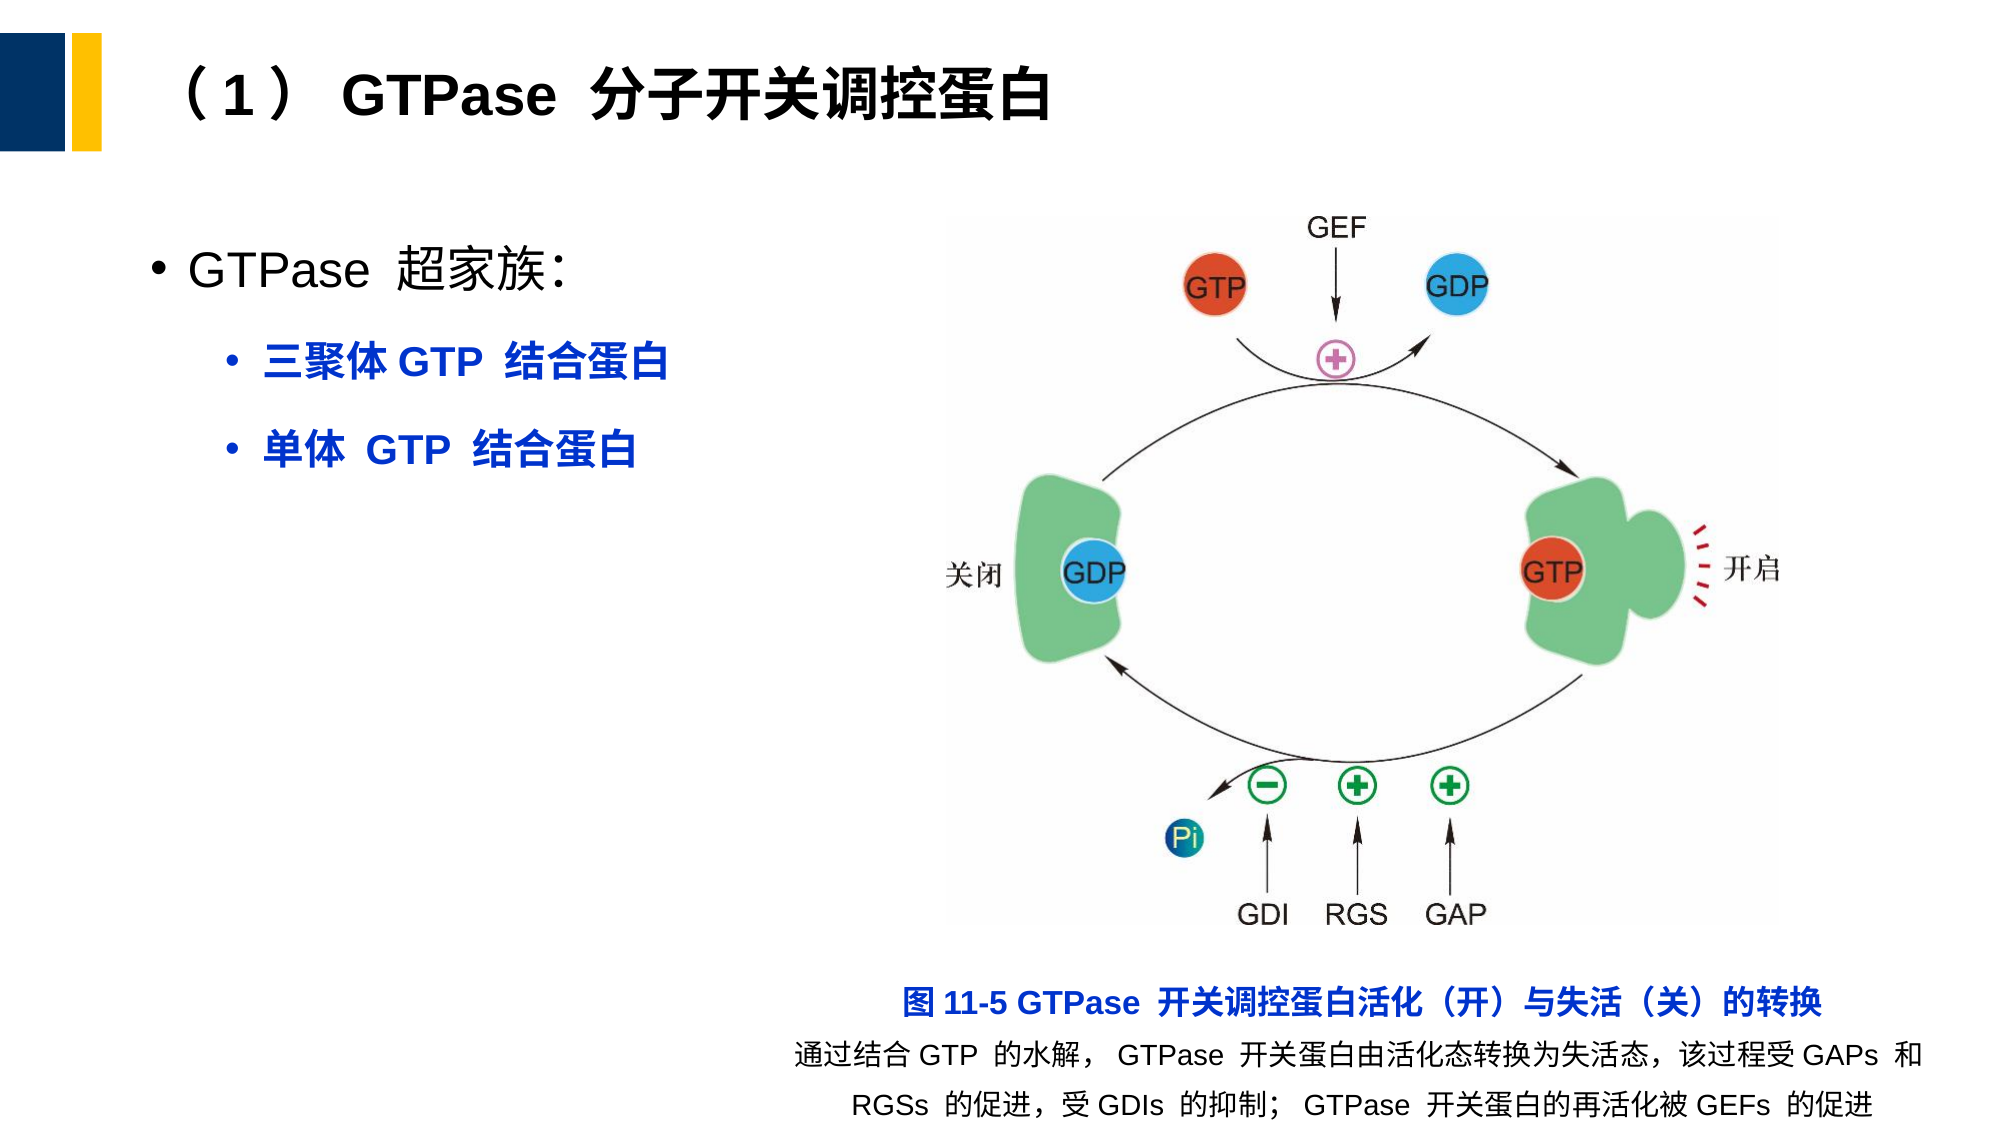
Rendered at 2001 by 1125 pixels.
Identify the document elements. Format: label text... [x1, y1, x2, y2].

list GTPase 超家族： 三聚体GTP 结合蛋白 单体 GTP 结合蛋白 [135, 200, 1950, 1092]
text_box 图11-5 GTPase 开关调控蛋白活化（开）与失活（关）的转换 通过结合GTP 的水解，GTPase 开关蛋白由活化态转换为失活态，该过程受GAPs 和RGSs 的促进，受GDIs 的抑制；GTPase 开关蛋白的再活化被GEFs 的促进 [775, 964, 1950, 1125]
picture [946, 216, 1779, 925]
title （1）GTPase 分子开关调控蛋白 [135, 33, 1950, 152]
